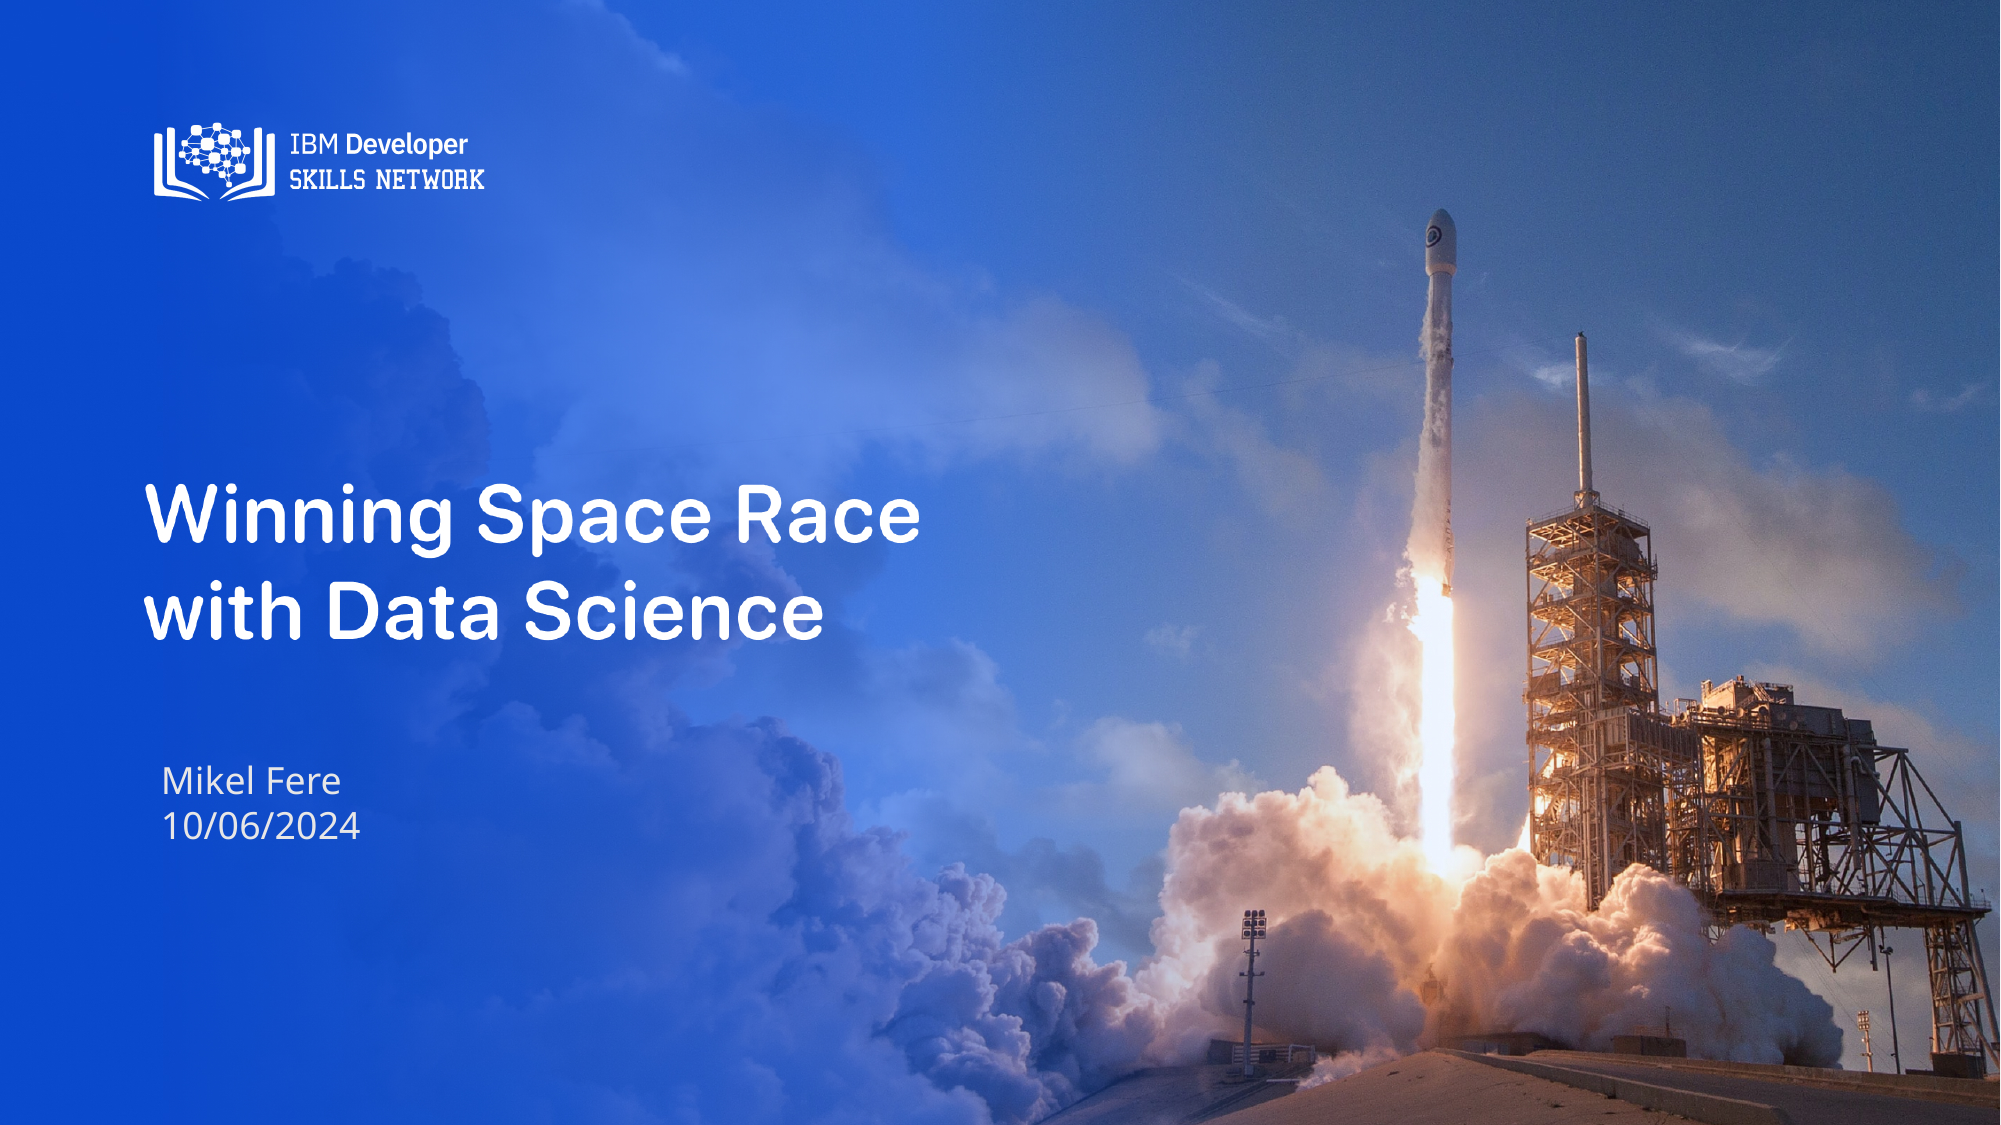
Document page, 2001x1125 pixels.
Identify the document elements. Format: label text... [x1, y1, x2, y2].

text_box Mikel Fere 10/06/2024 [145, 749, 559, 855]
picture [0, 0, 2001, 1125]
